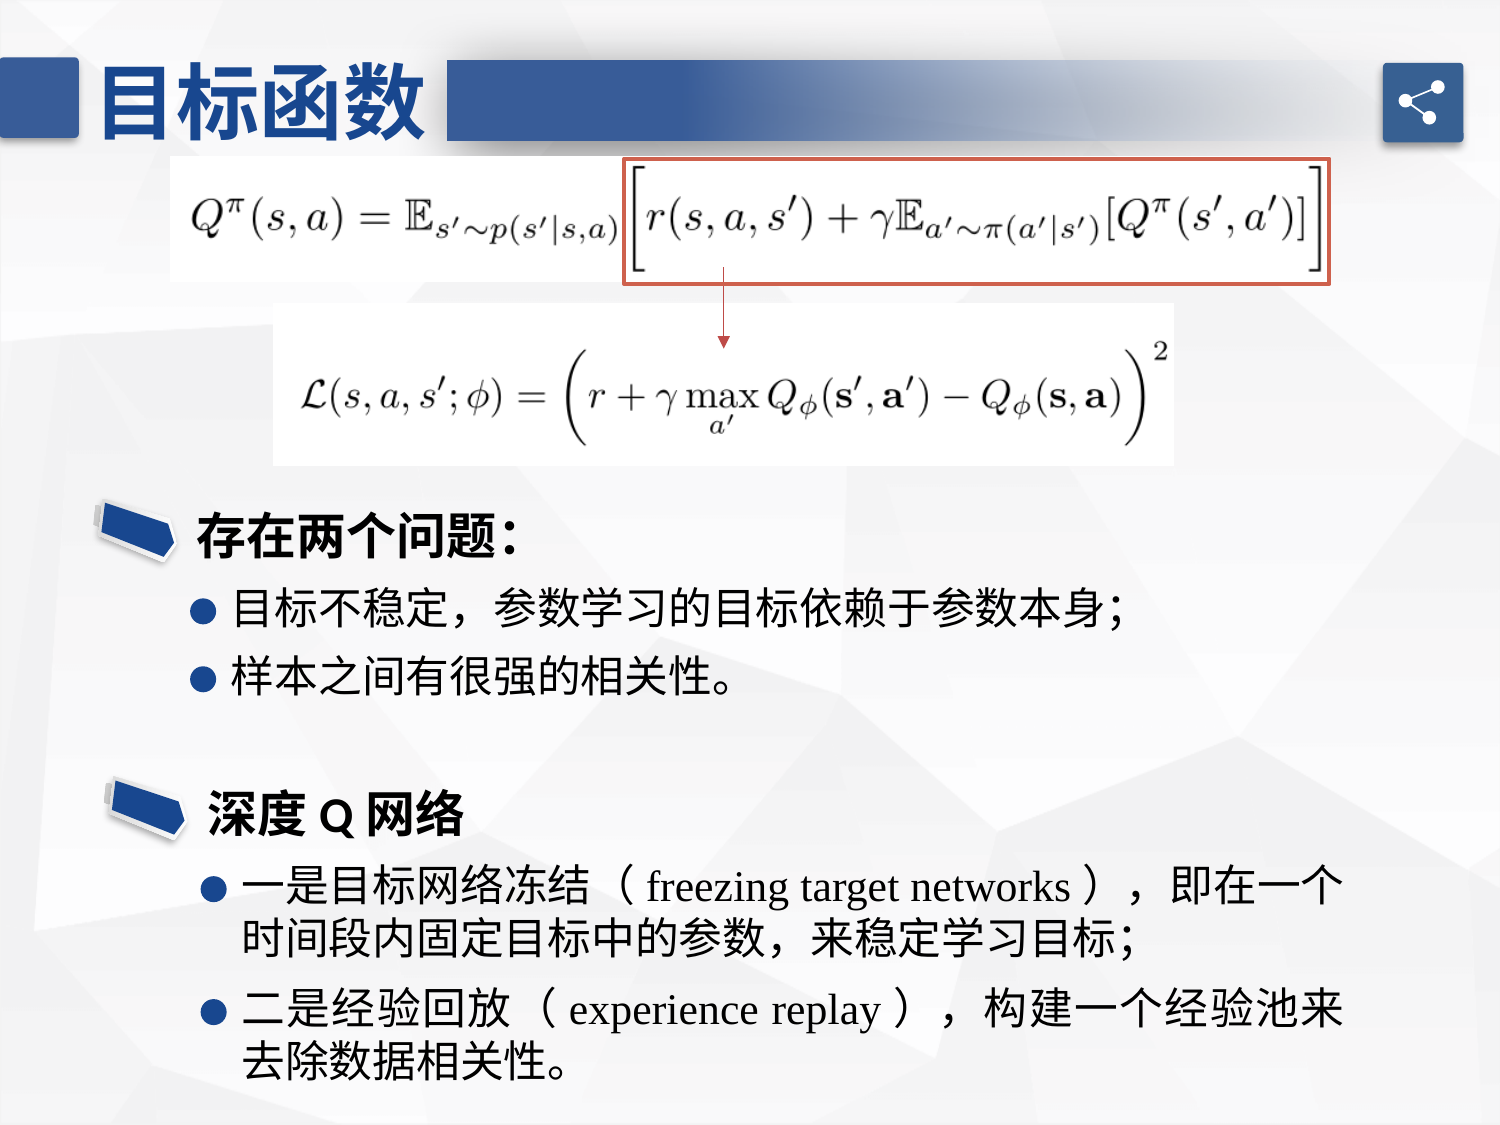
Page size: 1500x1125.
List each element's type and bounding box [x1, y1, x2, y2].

text_box [189, 640, 1087, 709]
picture [0, 0, 1500, 1125]
text_box [93, 497, 1407, 574]
text_box [0, 42, 1464, 159]
text_box [104, 774, 1417, 851]
text_box [200, 973, 1360, 1095]
text_box [200, 850, 1360, 972]
text_box [189, 572, 1394, 642]
